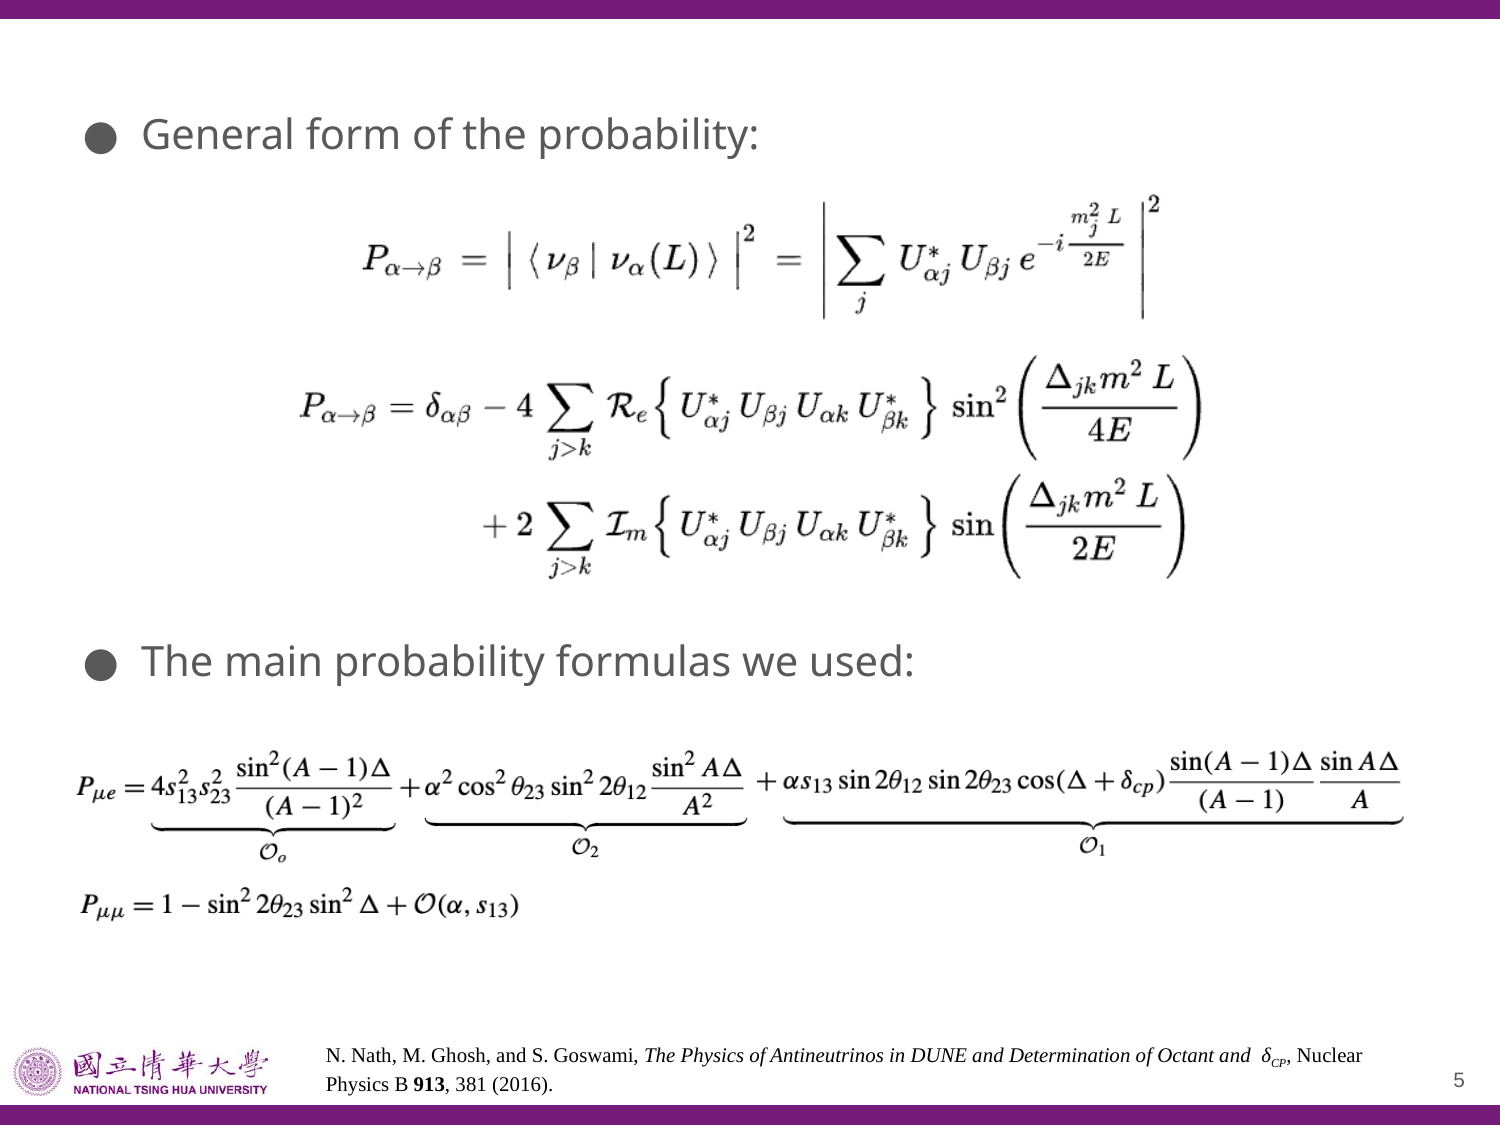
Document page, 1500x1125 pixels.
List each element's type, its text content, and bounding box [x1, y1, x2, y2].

text_box N. Nath, M. Ghosh, and S. Goswami, The Physics of Antineutrinos in DUNE and Determination of Octant and δCP, Nuclear Physics B 913, 381 (2016). [310, 1026, 1421, 1111]
picture [295, 341, 1204, 589]
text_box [49, 739, 1451, 942]
picture [13, 1047, 268, 1096]
picture [333, 176, 1167, 339]
list The main probability formulas we used: [51, 612, 1449, 716]
slide_number ‹#› [1389, 1036, 1480, 1123]
list General form of the probability: [51, 85, 1449, 189]
